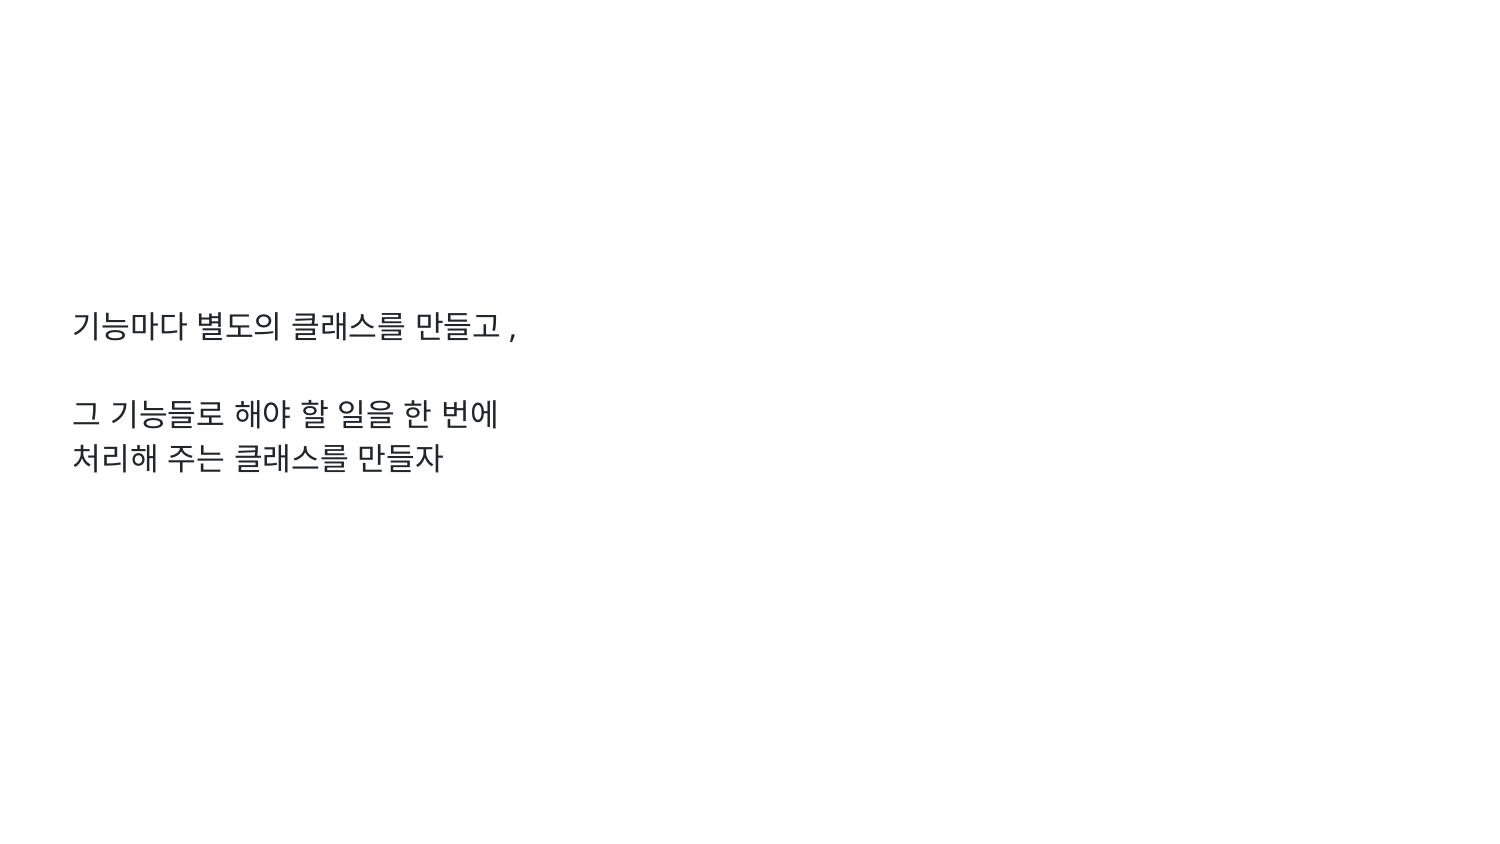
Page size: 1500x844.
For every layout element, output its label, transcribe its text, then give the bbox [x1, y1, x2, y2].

text_box 기능마다 별도의 클래스를 만들고, 그 기능들로 해야 할 일을 한 번에 처리해 주는 클래스를 만들자 [57, 286, 550, 492]
